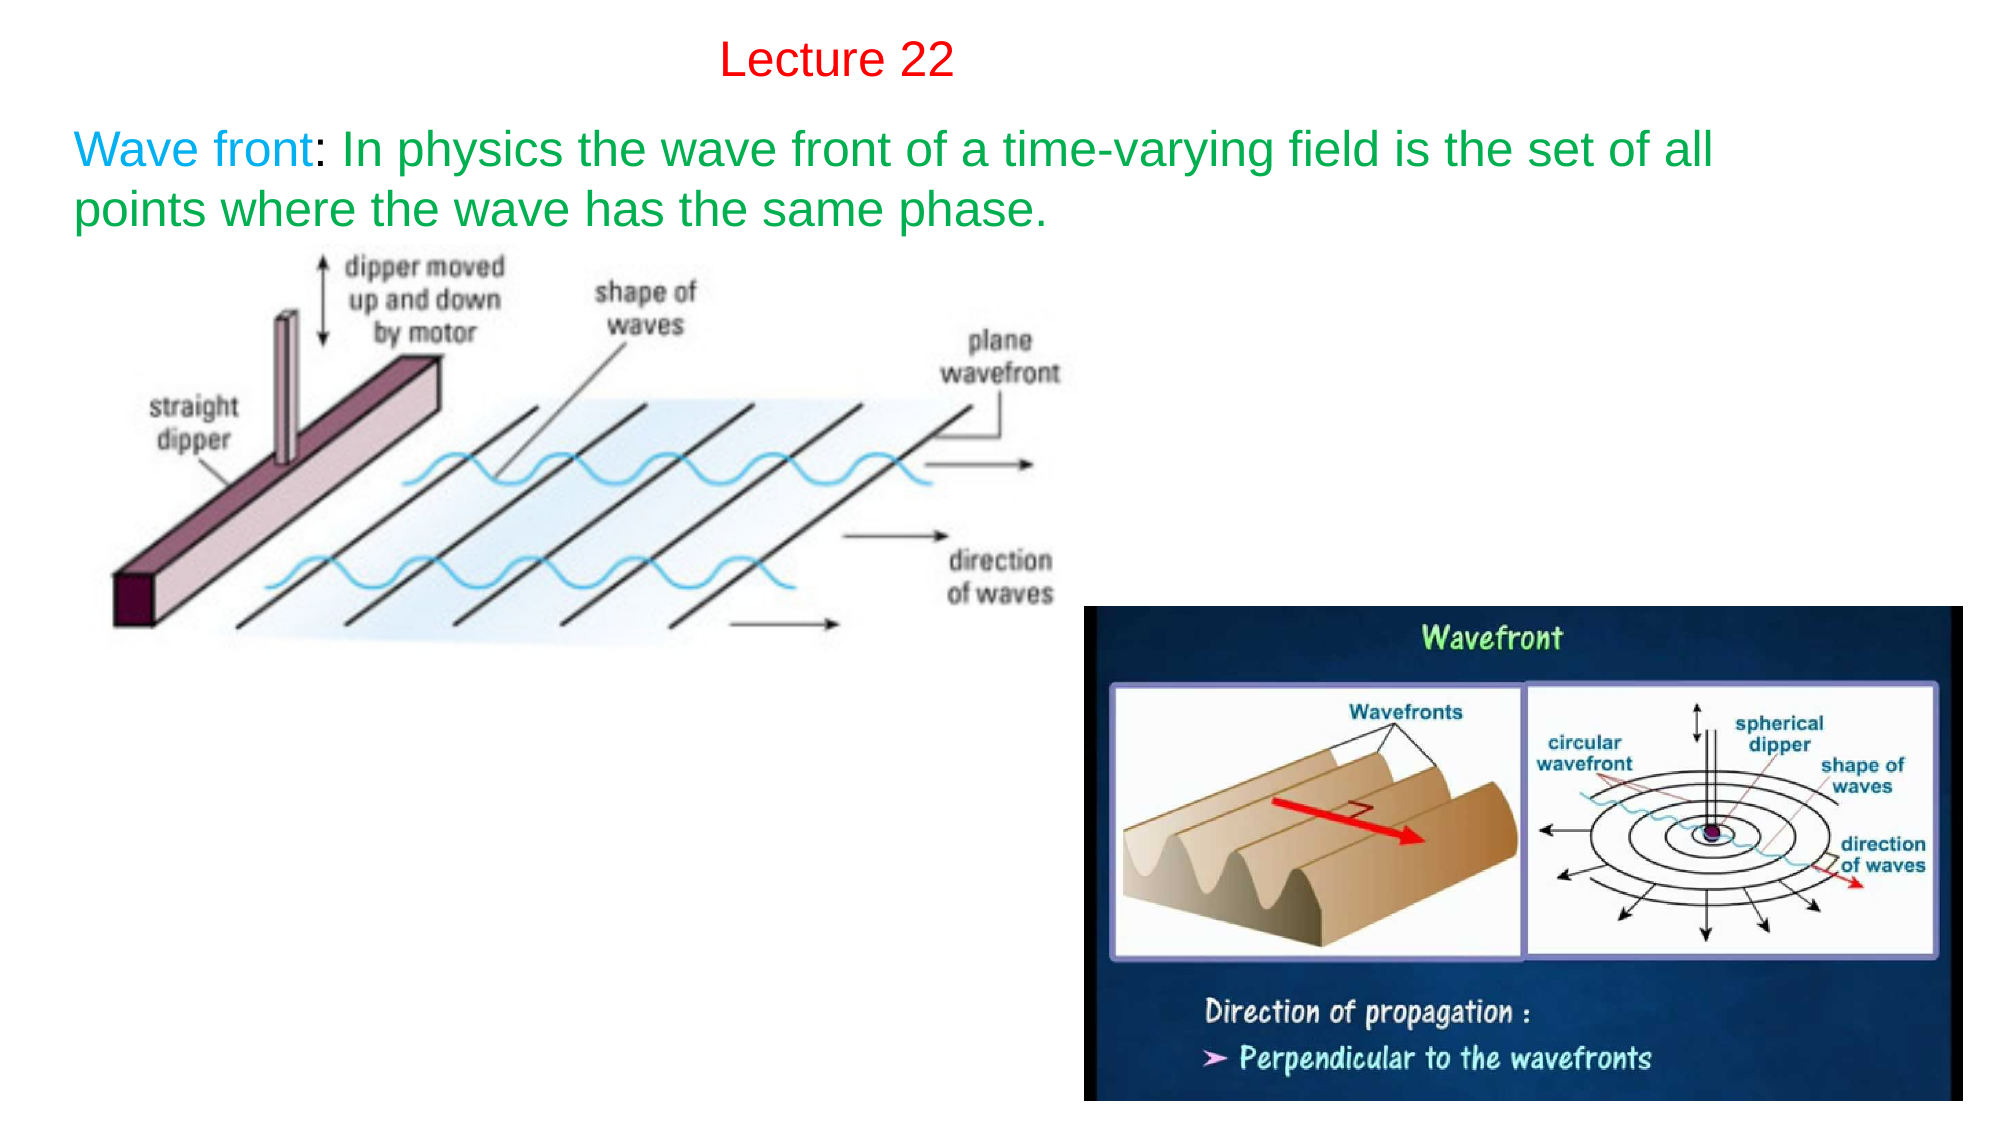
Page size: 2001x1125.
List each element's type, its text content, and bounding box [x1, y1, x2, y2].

picture [71, 244, 1077, 671]
picture [1084, 606, 1963, 1101]
text_box Lecture 22 [704, 19, 985, 94]
text_box Wave front: In physics the wave front of a time-varying field is the set of all points where the wave has the same phase. [58, 108, 1770, 244]
